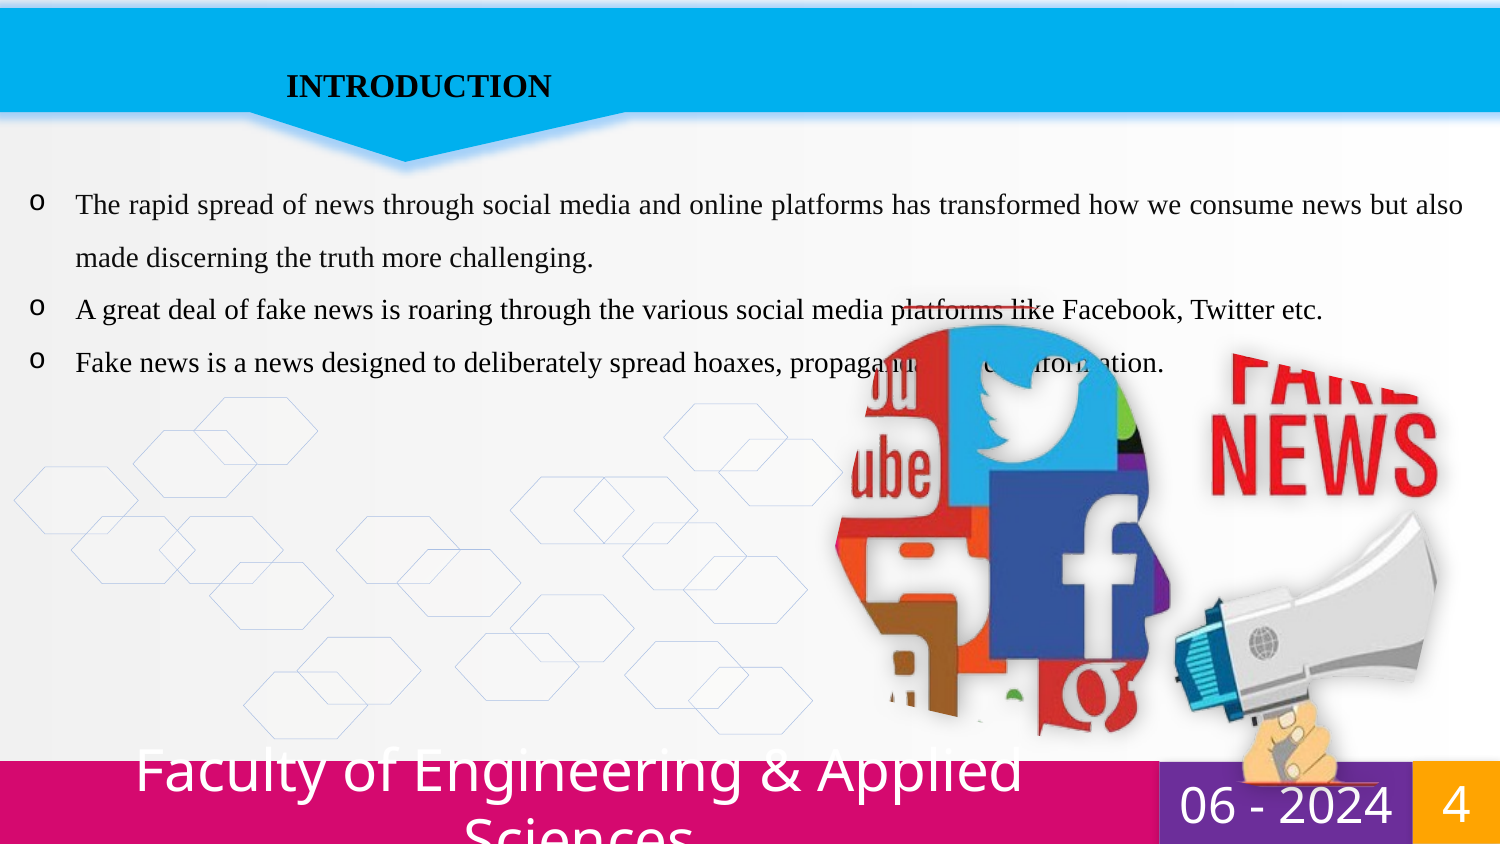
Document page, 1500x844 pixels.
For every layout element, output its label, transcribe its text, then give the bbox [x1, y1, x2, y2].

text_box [257, 153, 600, 844]
text_box 06 - 2024 [1158, 771, 1409, 844]
text_box Faculty of Engineering & Applied Sciences [600, 760, 1155, 844]
text_box [0, 6, 1500, 153]
text_box INTRODUCTION [271, 57, 613, 112]
text_box Faculty of Engineering & Applied Sciences [0, 760, 257, 844]
text_box 4 [1412, 760, 1500, 844]
text_box The rapid spread of news through social media and online platforms has transformed how we consume news but also made discerning the truth more challenging. A great deal of fake news is roaring through the various social media platforms like Facebook, Twitter etc. Fake news is a news designed to deliberately spread hoaxes, propaganda and disinformation. [600, 160, 1481, 386]
picture [817, 289, 1463, 802]
text_box The rapid spread of news through social media and online platforms has transformed how we consume news but also made discerning the truth more challenging. A great deal of fake news is roaring through the various social media platforms like Facebook, Twitter etc. Fake news is a news designed to deliberately spread hoaxes, propaganda and disinformation. [13, 160, 257, 386]
